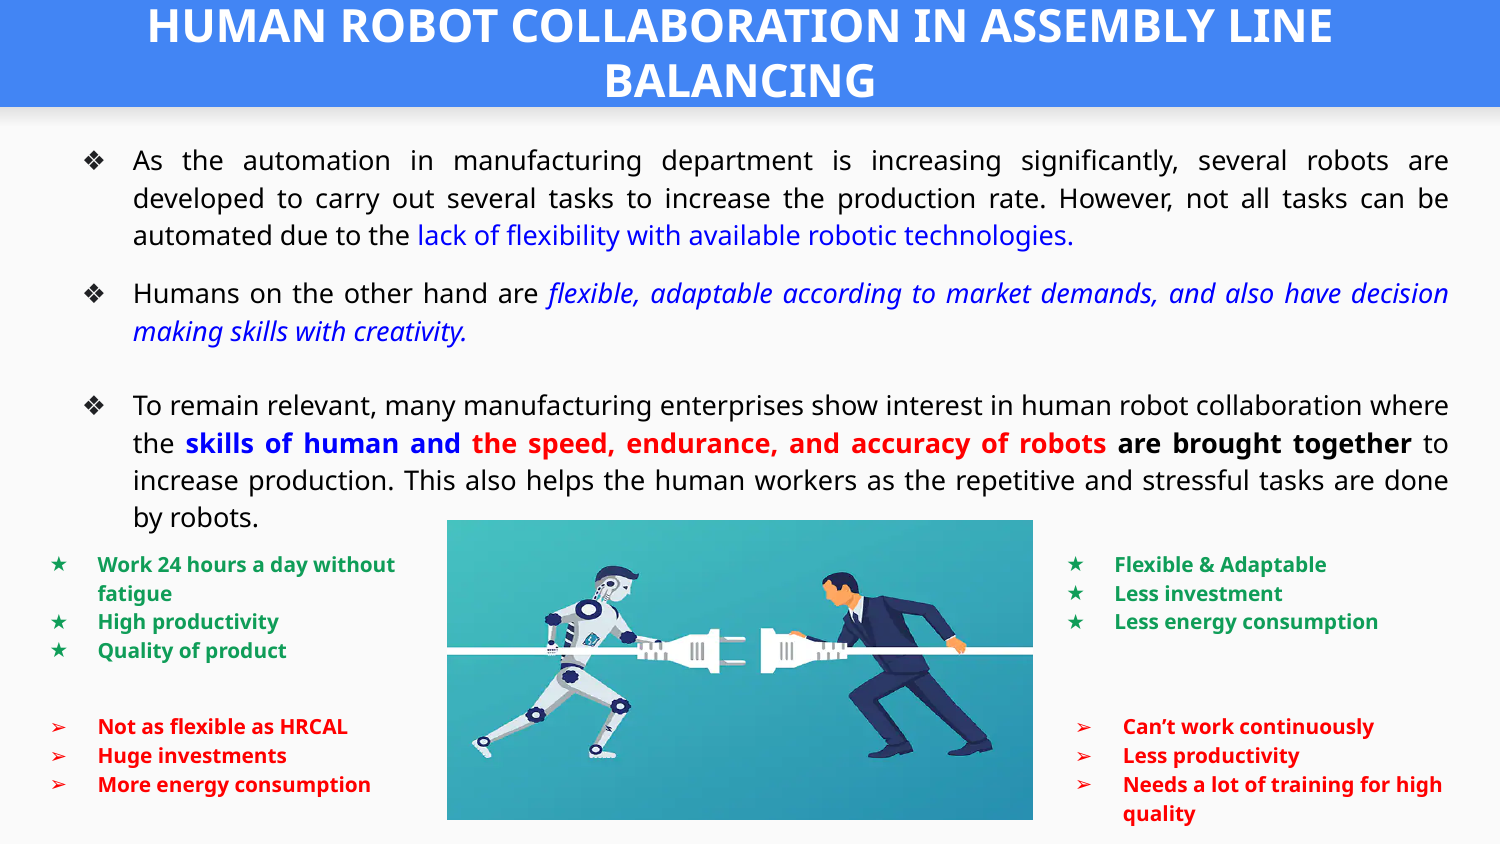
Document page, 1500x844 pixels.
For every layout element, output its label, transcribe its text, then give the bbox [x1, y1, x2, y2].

text_box Not as flexible as HRCAL Huge investments More energy consumption [7, 695, 422, 812]
text_box As the automation in manufacturing department is increasing significantly, several robots are developed to carry out several tasks to increase the production rate. However, not all tasks can be automated due to the lack of flexibility with available robotic technologies. Humans on the other hand are flexible, adaptable according to market demands, and also have decision making skills with creativity. To remain relevant, many manufacturing enterprises show interest in human robot collaboration where the skills of human and the speed, endurance, and accuracy of robots are brought together to increase production. This also helps the human workers as the repetitive and stressful tasks are done by robots. [42, 123, 1464, 532]
title HUMAN ROBOT COLLABORATION IN ASSEMBLY LINE BALANCING [16, 2, 1464, 102]
text_box Can’t work continuously Less productivity Needs a lot of training for high quality [1032, 695, 1500, 841]
text_box Work 24 hours a day without fatigue High productivity Quality of product [7, 532, 441, 678]
text_box [0, 122, 1490, 188]
text_box Flexible & Adaptable Less investment Less energy consumption [1037, 532, 1500, 649]
picture [446, 520, 1034, 821]
